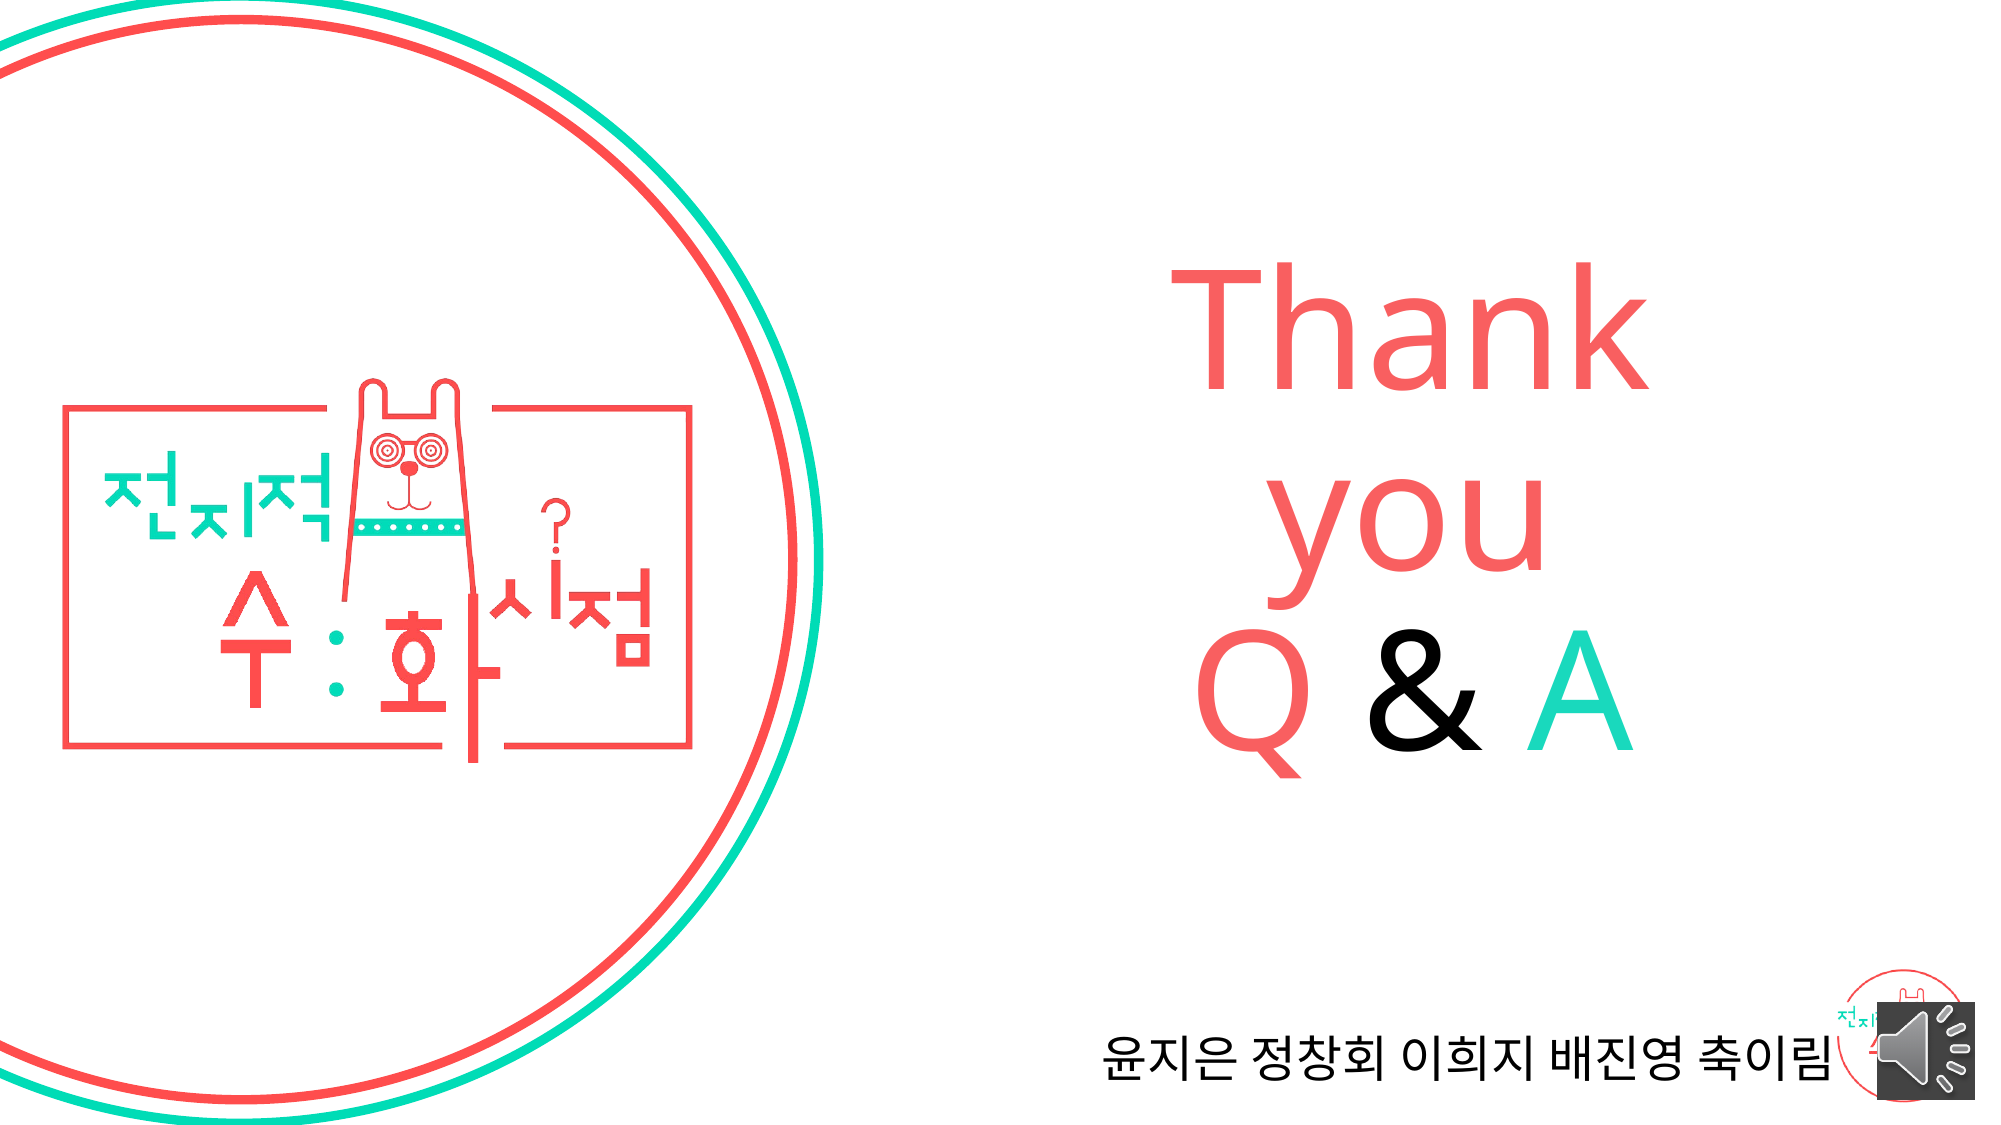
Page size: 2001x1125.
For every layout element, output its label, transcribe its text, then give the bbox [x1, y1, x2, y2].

picture [29, 246, 719, 936]
title Thank you Q & A [1016, 388, 1806, 794]
subtitle 윤지은 정창회 이희지 배진영 축이림 [718, 1026, 2000, 1125]
picture [1805, 954, 2000, 1113]
text_box [0, 0, 819, 1124]
